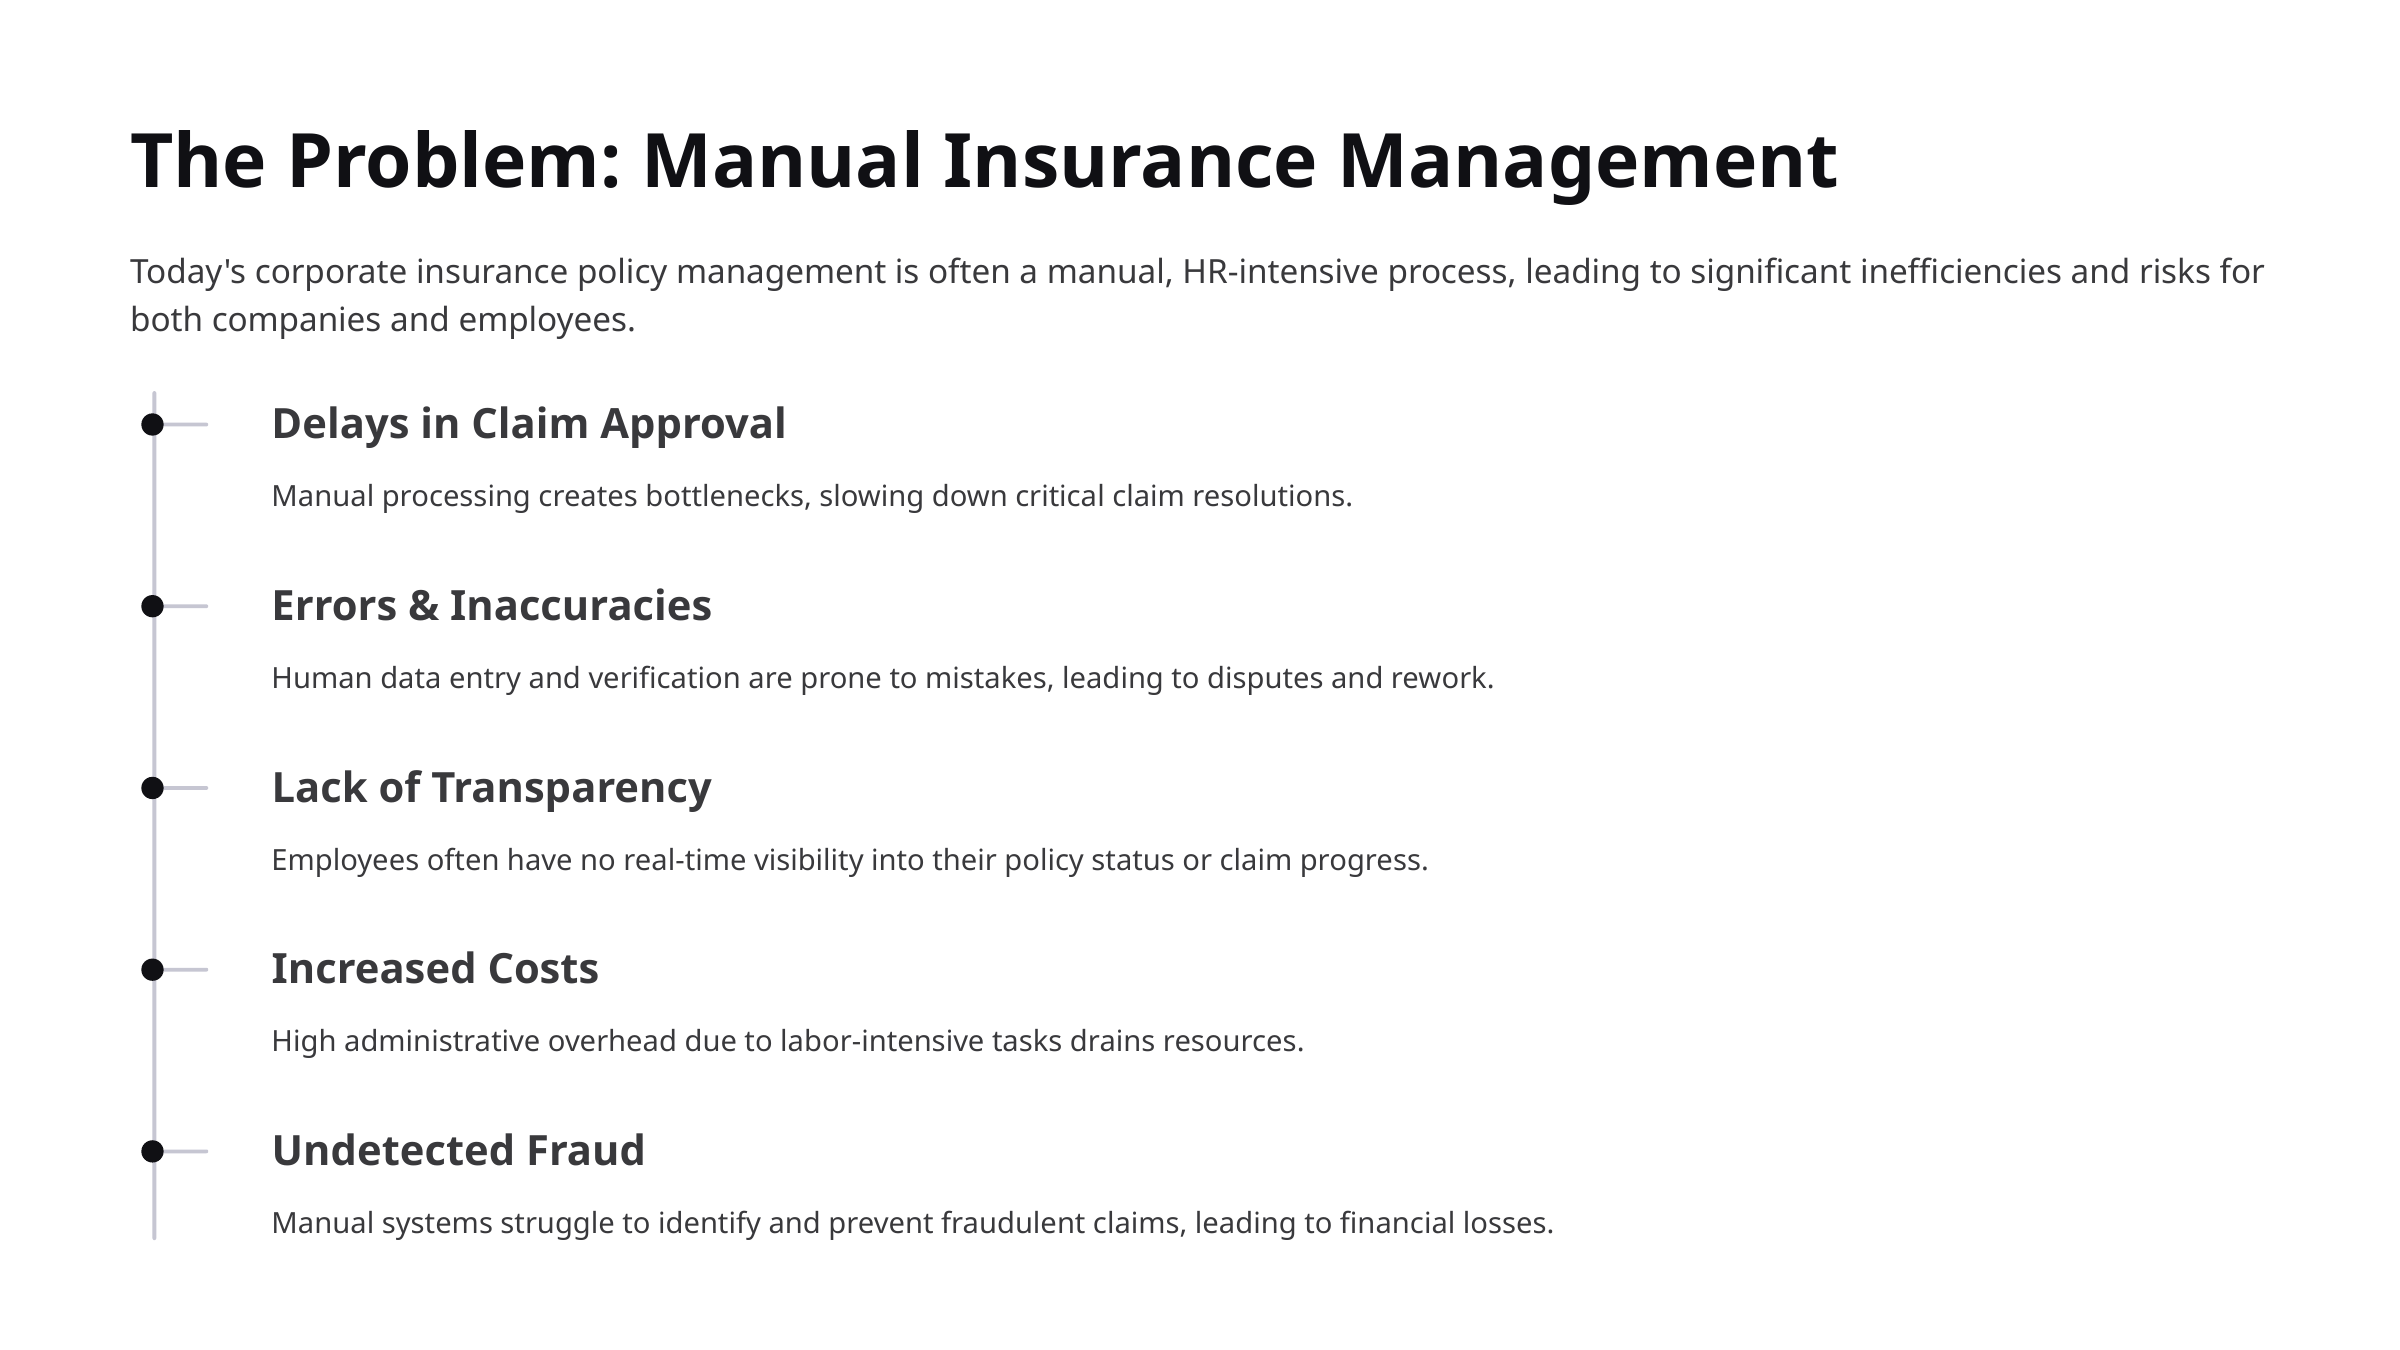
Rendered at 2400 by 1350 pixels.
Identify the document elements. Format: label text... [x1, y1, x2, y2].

text_box [152, 981, 157, 1140]
text_box [164, 967, 209, 972]
text_box [152, 799, 157, 959]
text_box Manual systems struggle to identify and prevent fraudulent claims, leading to financial losses. [271, 1192, 2270, 1241]
text_box [152, 436, 157, 595]
text_box [141, 413, 164, 436]
text_box [164, 786, 209, 790]
text_box [152, 617, 157, 777]
text_box Undetected Fraud [271, 1128, 644, 1175]
text_box The Problem: Manual Insurance Management [130, 109, 1697, 203]
text_box Increased Costs [271, 946, 644, 993]
text_box Manual processing creates bottlenecks, slowing down critical claim resolutions. [271, 465, 2270, 514]
text_box High administrative overhead due to labor-intensive tasks drains resources. [271, 1010, 2270, 1059]
text_box [164, 604, 209, 609]
text_box [141, 958, 164, 981]
text_box Delays in Claim Approval [271, 401, 704, 448]
text_box [141, 776, 164, 800]
text_box [141, 1140, 164, 1163]
text_box [152, 1162, 157, 1241]
text_box Employees often have no real-time visibility into their policy status or claim progress. [271, 829, 2270, 877]
text_box Human data entry and verification are prone to mistakes, leading to disputes and rework. [271, 647, 2270, 695]
text_box [152, 391, 157, 413]
text_box [164, 1149, 209, 1154]
text_box [164, 422, 209, 427]
text_box Errors & Inaccuracies [271, 583, 654, 630]
text_box Lack of Transparency [271, 764, 644, 812]
text_box [141, 595, 164, 618]
text_box Today's corporate insurance policy management is often a manual, HR-intensive process, leading to significant inefficiencies and risks for both companies and employees. [130, 243, 2270, 339]
